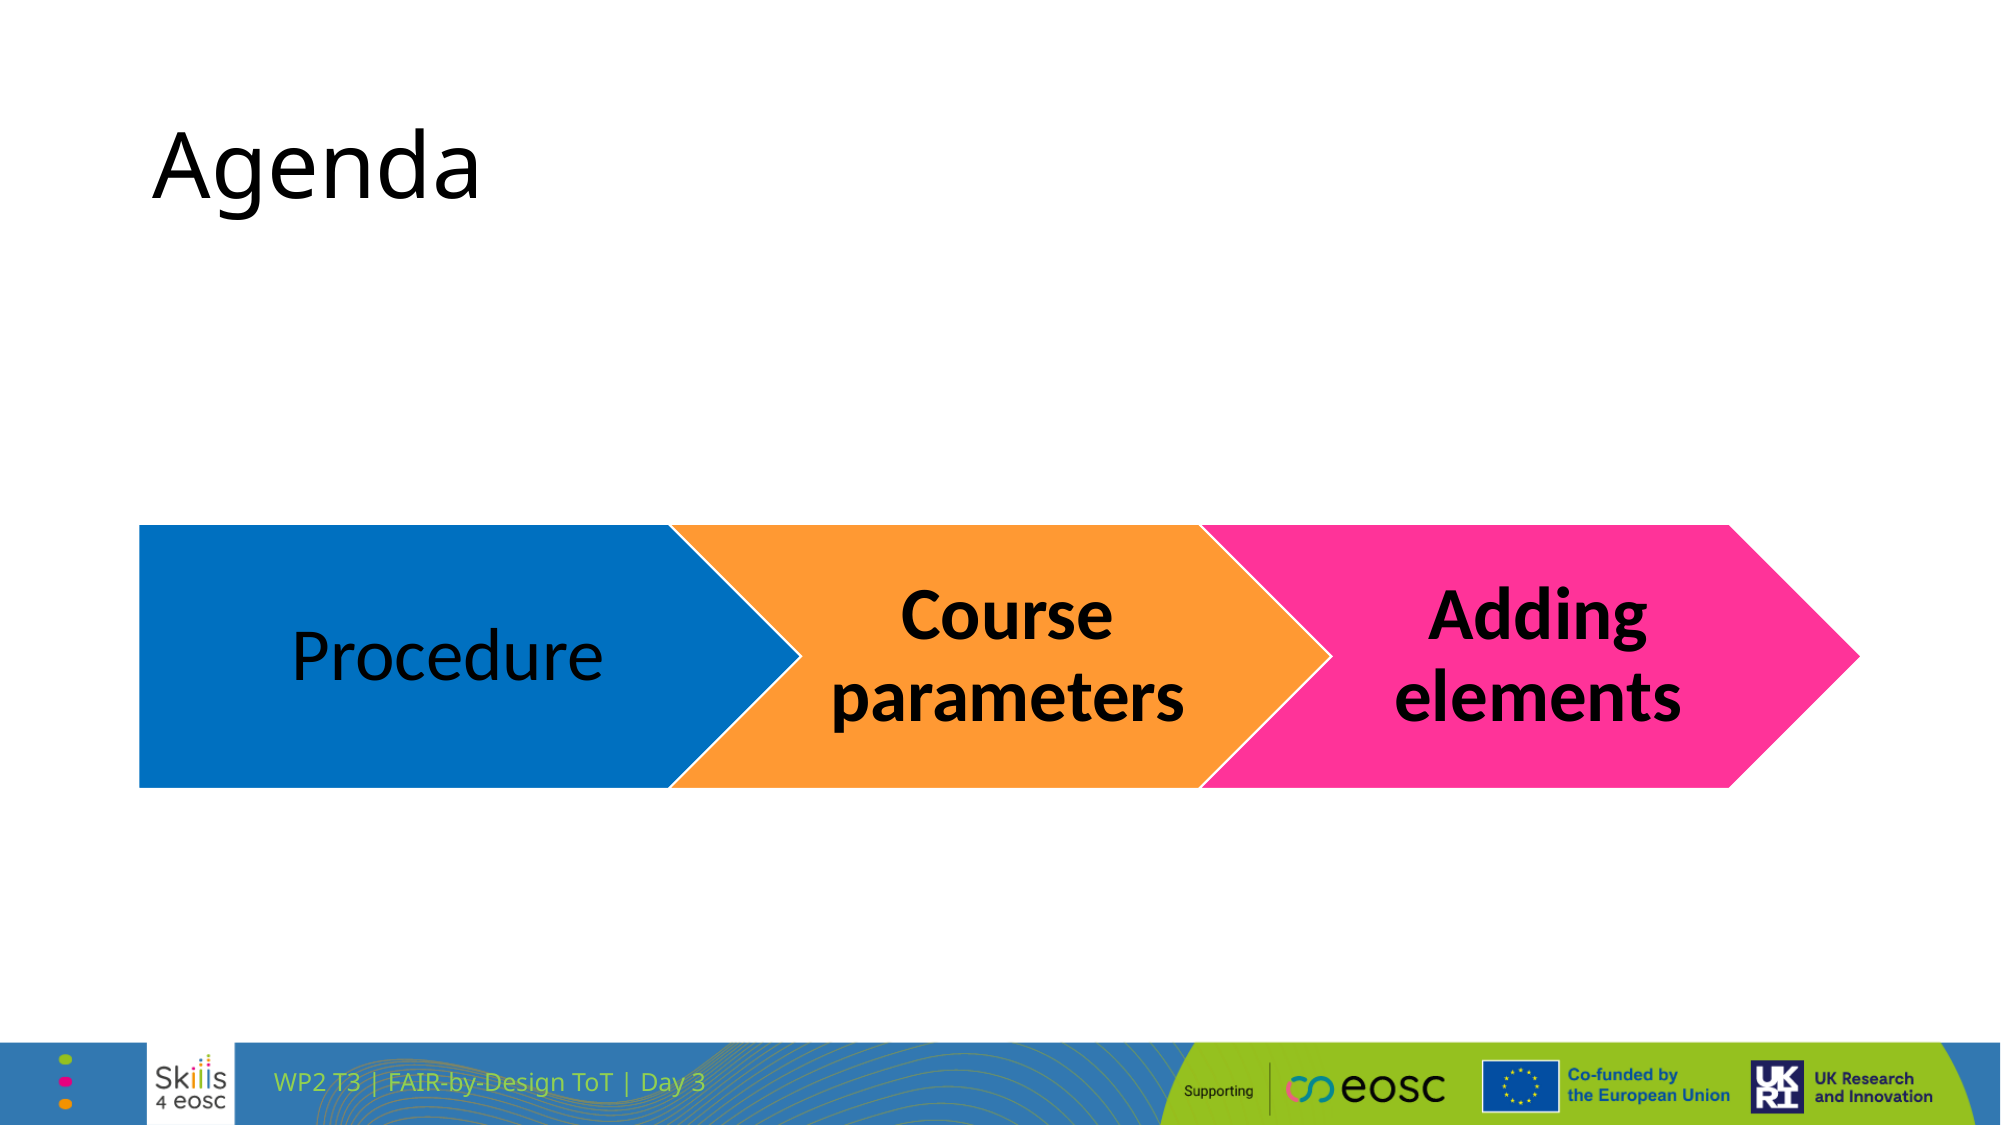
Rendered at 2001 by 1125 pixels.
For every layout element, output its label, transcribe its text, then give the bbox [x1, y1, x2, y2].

footer WP2 T3 | FAIR-by-Design ToT | Day 3 [258, 1052, 1140, 1112]
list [137, 299, 1863, 1014]
title Agenda [137, 59, 1863, 278]
picture [0, 0, 2001, 1125]
